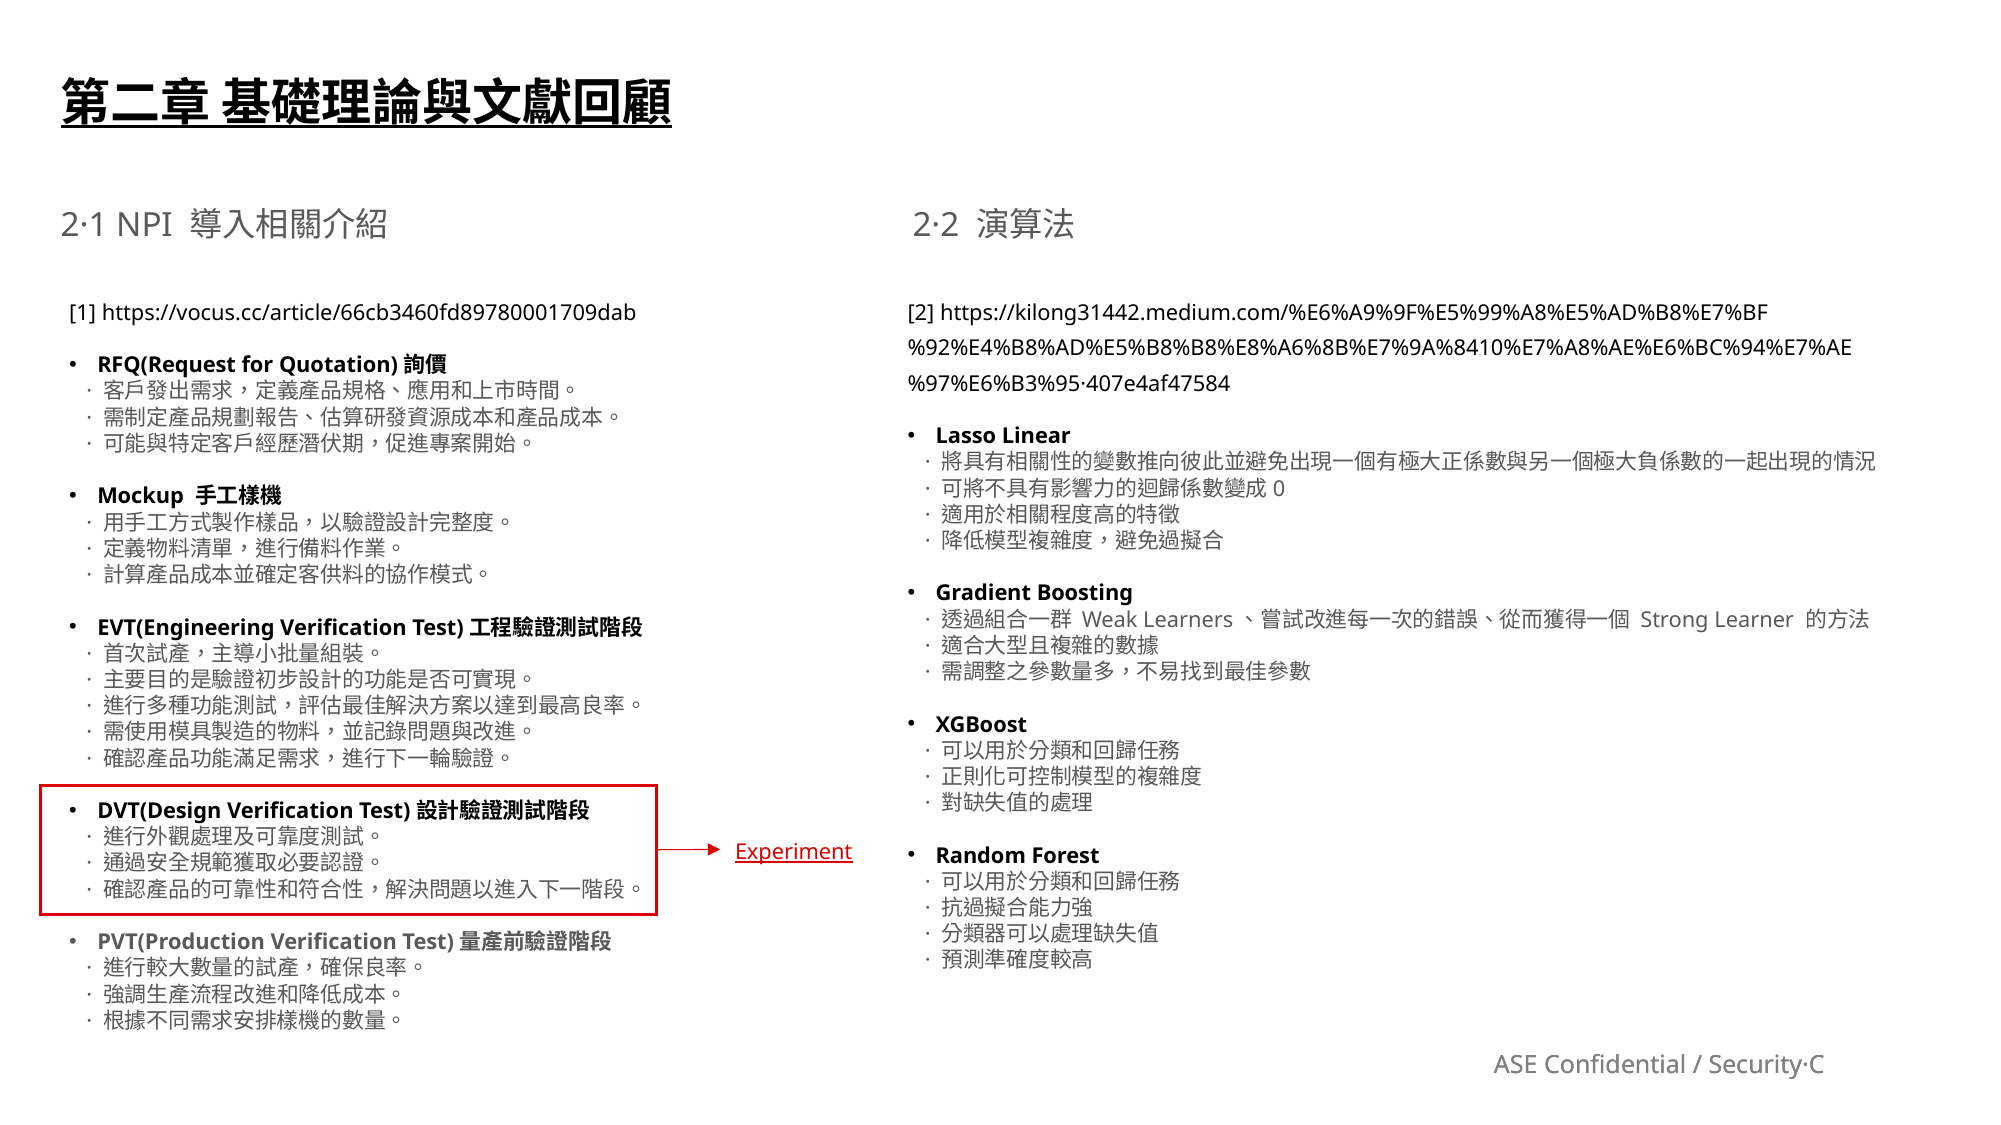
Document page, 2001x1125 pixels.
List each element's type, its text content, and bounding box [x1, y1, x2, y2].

text_box [1] https://vocus.cc/article/66cb3460fd89780001709dab RFQ(Request for Quotation)詢價 · 客戶發出需求，定義產品規格、應用和上市時間。 · 需制定產品規劃報告、估算研發資源成本和產品成本。 · 可能與特定客戶經歷潛伏期，促進專案開始。 Mockup 手工樣機 · 用手工方式製作樣品，以驗證設計完整度。 · 定義物料清單，進行備料作業。 · 計算產品成本並確定客供料的協作模式。 EVT(Engineering Verification Test)工程驗證測試階段 · 首次試產，主導小批量組裝。 · 主要目的是驗證初步設計的功能是否可實現。 · 進行多種功能測試，評估最佳解決方案以達到最高良率。 · 需使用模具製造的物料，並記錄問題與改進。 · 確認產品功能滿足需求，進行下一輪驗證。 DVT(Design Verification Test)設計驗證測試階段 · 進行外觀處理及可靠度測試。 · 通過安全規範獲取必要認證。 · 確認產品的可靠性和符合性，解決問題以進入下一階段。 PVT(Production Verification Test)量產前驗證階段 · 進行較大數量的試產，確保良率。 · 強調生產流程改進和降低成本。 · 根據不同需求安排樣機的數量。 [54, 281, 662, 848]
text_box 第二章 基礎理論與文獻回顧 2·2 演算法 [897, 67, 1539, 251]
text_box 第二章 基礎理論與文獻回顧 2·1 NPI 導入相關介紹 [45, 67, 687, 251]
text_box [2] https://kilong31442.medium.com/%E6%A9%9F%E5%99%A8%E5%AD%B8%E7%BF%92%E4%B8%AD%E5%B8%B8%E8%A6%8B%E7%9A%8410%E7%A8%AE%E6%BC%94%E7%AE%97%E6%B3%95·407e4af47584 Lasso Linear · 將具有相關性的變數推向彼此並避免出現一個有極大正係數與另一個極大負係數的一起出現的情況 · 可將不具有影響力的迴歸係數變成0 · 適用於相關程度高的特徵 · 降低模型複雜度，避免過擬合 Gradient Boosting · 透過組合一群 Weak Learners、嘗試改進每一次的錯誤、從而獲得一個 Strong Learner 的方法 · 適合大型且複雜的數據 · 需調整之參數量多，不易找到最佳參數 XGBoost · 可以用於分類和回歸任務 · 正則化可控制模型的複雜度 · 對缺失值的處理 Random Forest · 可以用於分類和回歸任務 · 抗過擬合能力強 · 分類器可以處理缺失值 · 預測準確度較高 [892, 281, 1940, 980]
text_box [40, 784, 658, 915]
text_box Experiment [720, 827, 868, 872]
text_box [1] https://vocus.cc/article/66cb3460fd89780001709dab RFQ(Request for Quotation)詢價 · 客戶發出需求，定義產品規格、應用和上市時間。 · 需制定產品規劃報告、估算研發資源成本和產品成本。 · 可能與特定客戶經歷潛伏期，促進專案開始。 Mockup 手工樣機 · 用手工方式製作樣品，以驗證設計完整度。 · 定義物料清單，進行備料作業。 · 計算產品成本並確定客供料的協作模式。 EVT(Engineering Verification Test)工程驗證測試階段 · 首次試產，主導小批量組裝。 · 主要目的是驗證初步設計的功能是否可實現。 · 進行多種功能測試，評估最佳解決方案以達到最高良率。 · 需使用模具製造的物料，並記錄問題與改進。 · 確認產品功能滿足需求，進行下一輪驗證。 DVT(Design Verification Test)設計驗證測試階段 · 進行外觀處理及可靠度測試。 · 通過安全規範獲取必要認證。 · 確認產品的可靠性和符合性，解決問題以進入下一階段。 PVT(Production Verification Test)量產前驗證階段 · 進行較大數量的試產，確保良率。 · 強調生產流程改進和降低成本。 · 根據不同需求安排樣機的數量。 [54, 851, 662, 1040]
